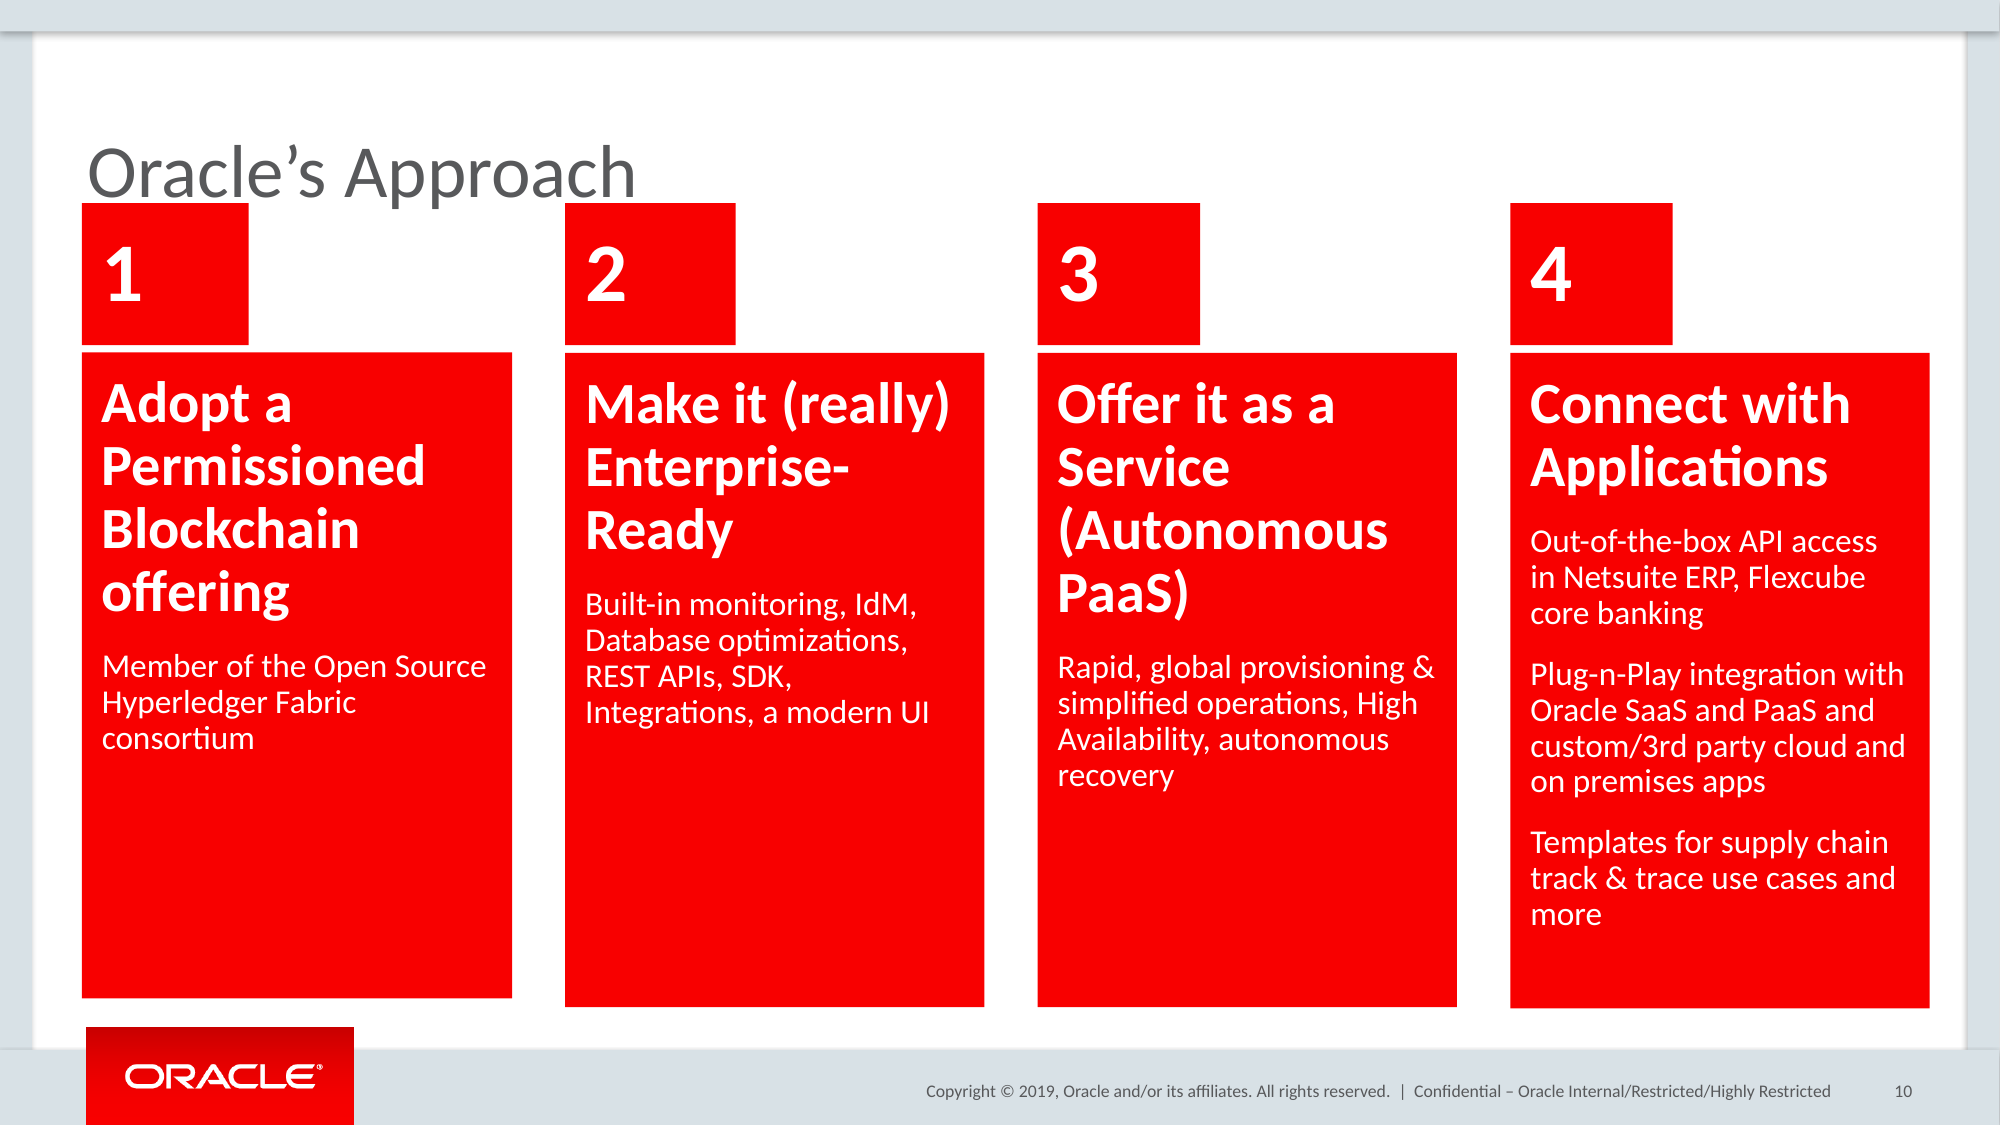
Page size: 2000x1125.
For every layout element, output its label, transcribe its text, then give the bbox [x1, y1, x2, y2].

text_box Offer it as a Service (Autonomous PaaS) Rapid, global provisioning & simplified operations, High Availability, autonomous recovery [1037, 352, 1457, 1008]
text_box 3 [1037, 203, 1201, 346]
text_box Connect with Applications Out-of-the-box API access in Netsuite ERP, Flexcube core banking Plug-n-Play integration with Oracle SaaS and PaaS and custom/3rd party cloud and on premises apps Templates for supply chain track & trace use cases and more [1510, 352, 1930, 1009]
text_box 2 [565, 203, 736, 346]
text_box Adopt a Permissioned Blockchain offering Member of the Open Source Hyperledger Fabric consortium [81, 352, 513, 999]
text_box Make it (really) Enterprise-Ready Built-in monitoring, IdM, Database optimizations, REST APIs, SDK, Integrations, a modern UI [565, 352, 985, 1008]
text_box 1 [81, 203, 249, 346]
title Oracle’s Approach [87, 66, 1913, 213]
picture [86, 1027, 354, 1125]
text_box 4 [1510, 203, 1673, 346]
footer Confidential – Oracle Internal/Restricted/Highly Restricted [1414, 1075, 1849, 1106]
slide_number 10 [1849, 1075, 1913, 1106]
